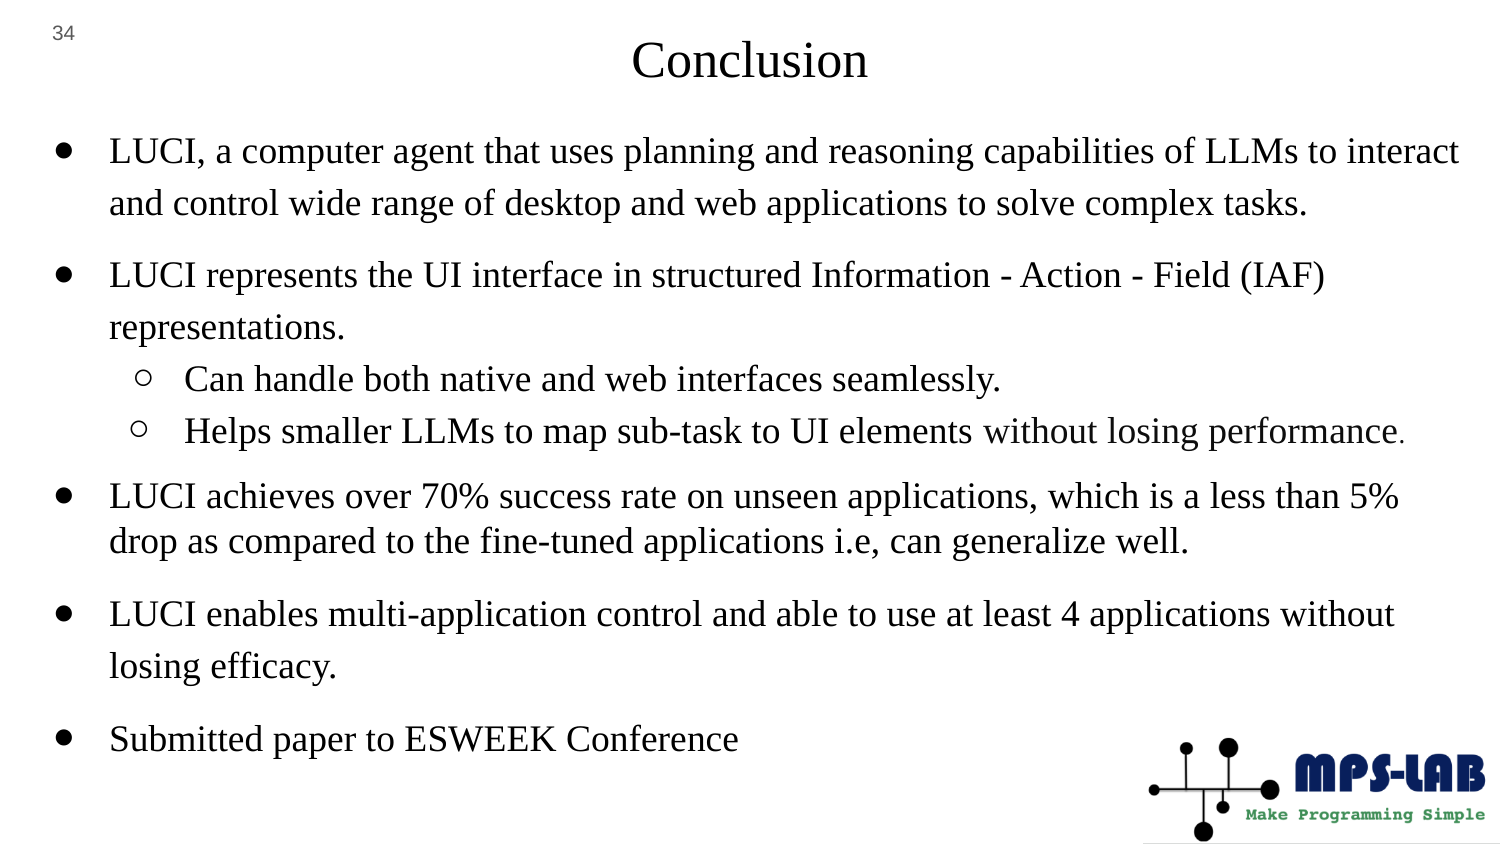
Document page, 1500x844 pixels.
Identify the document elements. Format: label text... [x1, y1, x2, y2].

picture [1143, 730, 1500, 844]
title Conclusion [51, 10, 1449, 104]
list LUCI, a computer agent that uses planning and reasoning capabilities of LLMs to interact and control wide range of desktop and web applications to solve complex tasks. LUCI represents the UI interface in structured Information - Action - Field (IAF) representations. Can handle both native and web interfaces seamlessly. Helps smaller LLMs to map sub-task to UI elements without losing performance. LUCI achieves over 70% success rate on unseen applications, which is a less than 5% drop as compared to the fine-tuned applications i.e, can generalize well. LUCI enables multi-application control and able to use at least 4 applications without losing efficacy. Submitted paper to ESWEEK Conference [19, 104, 1487, 750]
slide_number ‹#› [0, 0, 90, 65]
